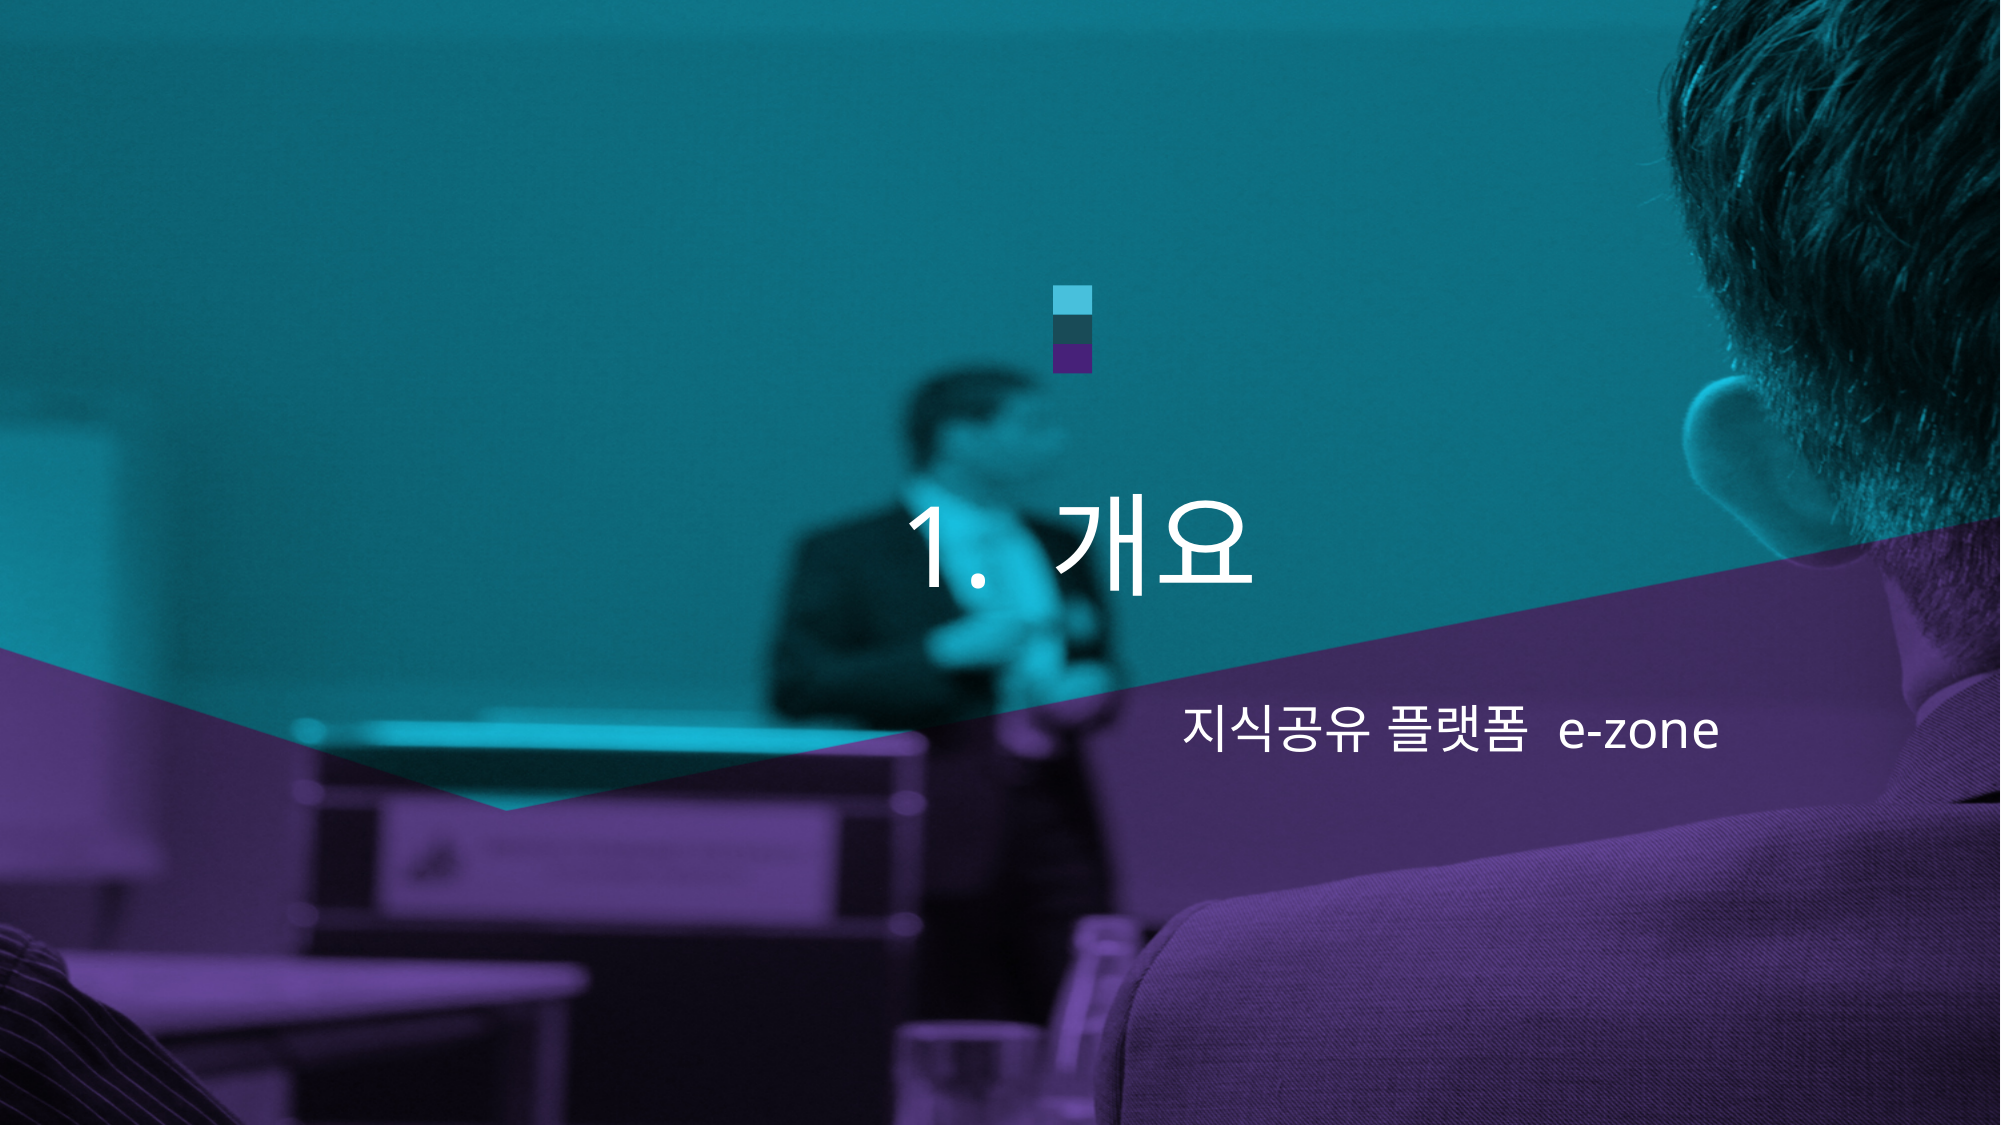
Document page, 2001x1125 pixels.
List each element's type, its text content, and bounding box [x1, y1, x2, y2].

title 1. 개요 [884, 467, 1711, 821]
picture [0, 0, 2001, 1125]
text_box 지식공유 플랫폼 e-zone [1166, 689, 1832, 820]
